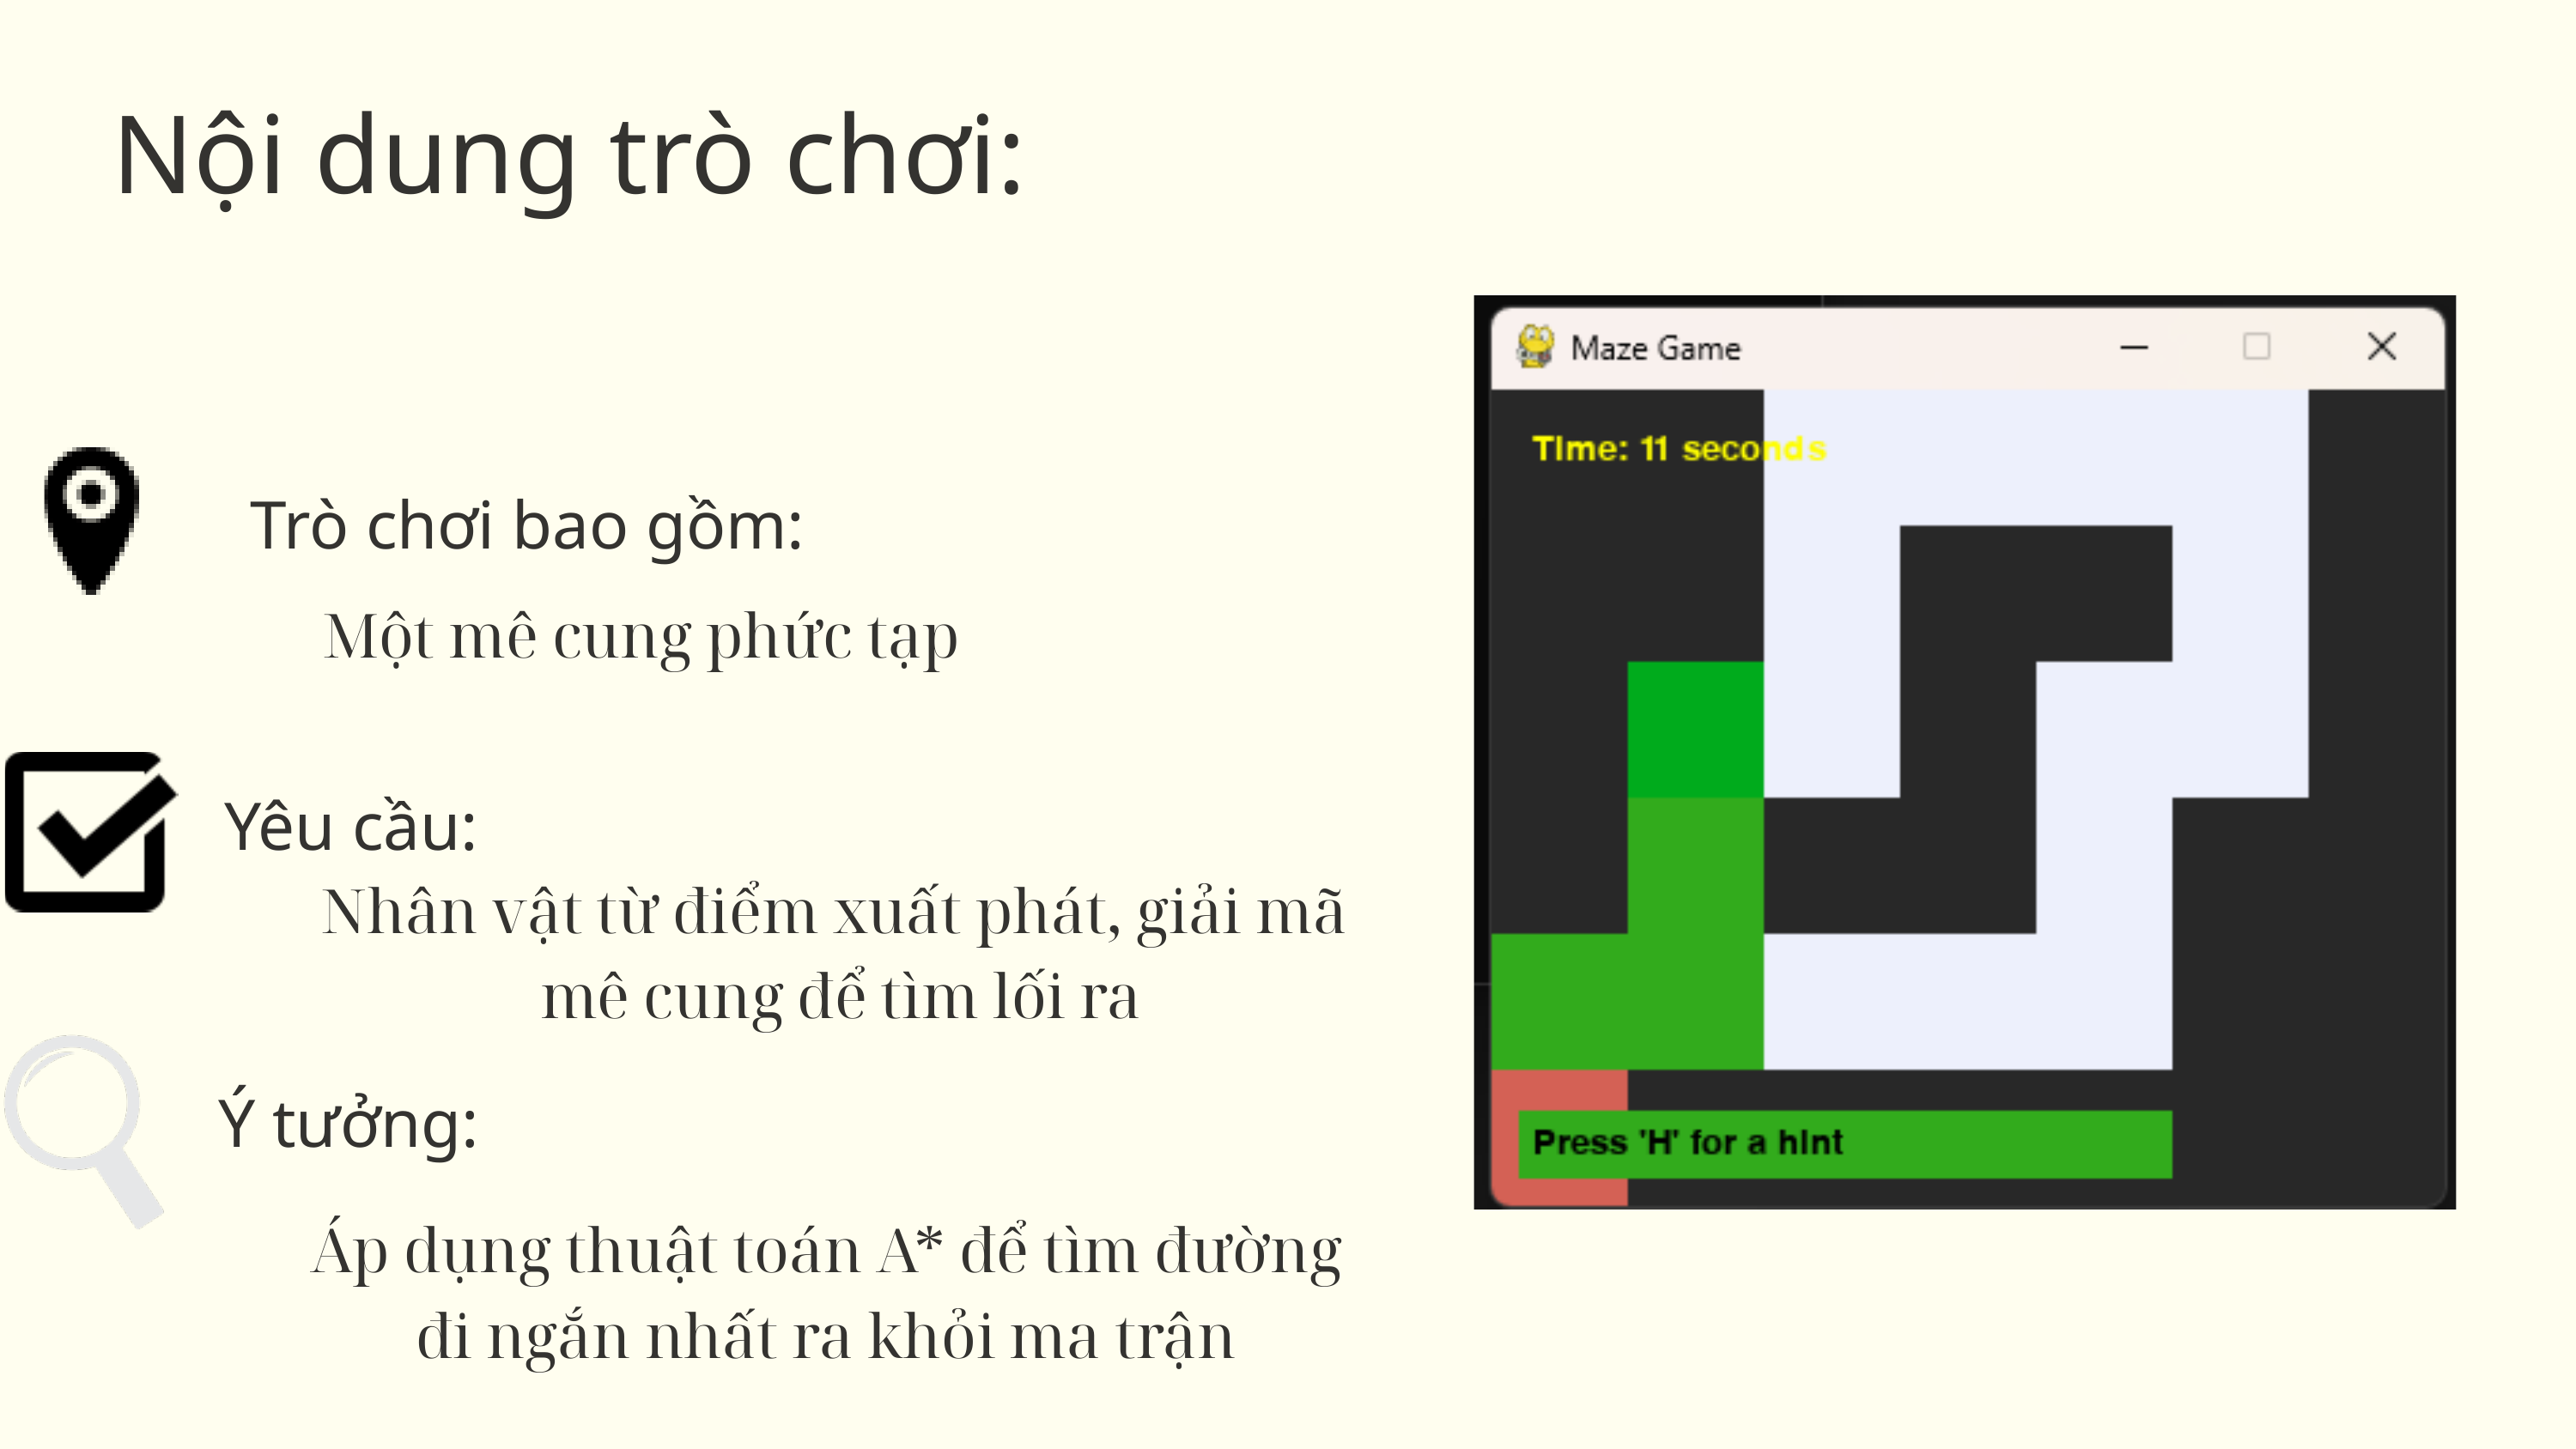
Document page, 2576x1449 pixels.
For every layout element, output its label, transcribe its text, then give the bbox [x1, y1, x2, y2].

text_box Trò chơi bao gồm: [193, 470, 861, 563]
text_box [1473, 295, 2457, 1210]
text_box Áp dụng thuật toán A* để tìm đường đi ngắn nhất ra khỏi ma trận [300, 1199, 1354, 1371]
text_box [4, 752, 179, 912]
text_box Ý tưởng: [193, 1068, 503, 1161]
text_box Nhân vật từ điểm xuất phát, giải mã mê cung để tìm lối ra [300, 860, 1382, 1031]
text_box Nội dung trò chơi: [80, 64, 1086, 215]
text_box [44, 447, 139, 595]
text_box Một mê cung phức tạp [321, 585, 961, 670]
text_box [0, 1027, 165, 1230]
text_box Yêu cầu: [191, 771, 528, 864]
